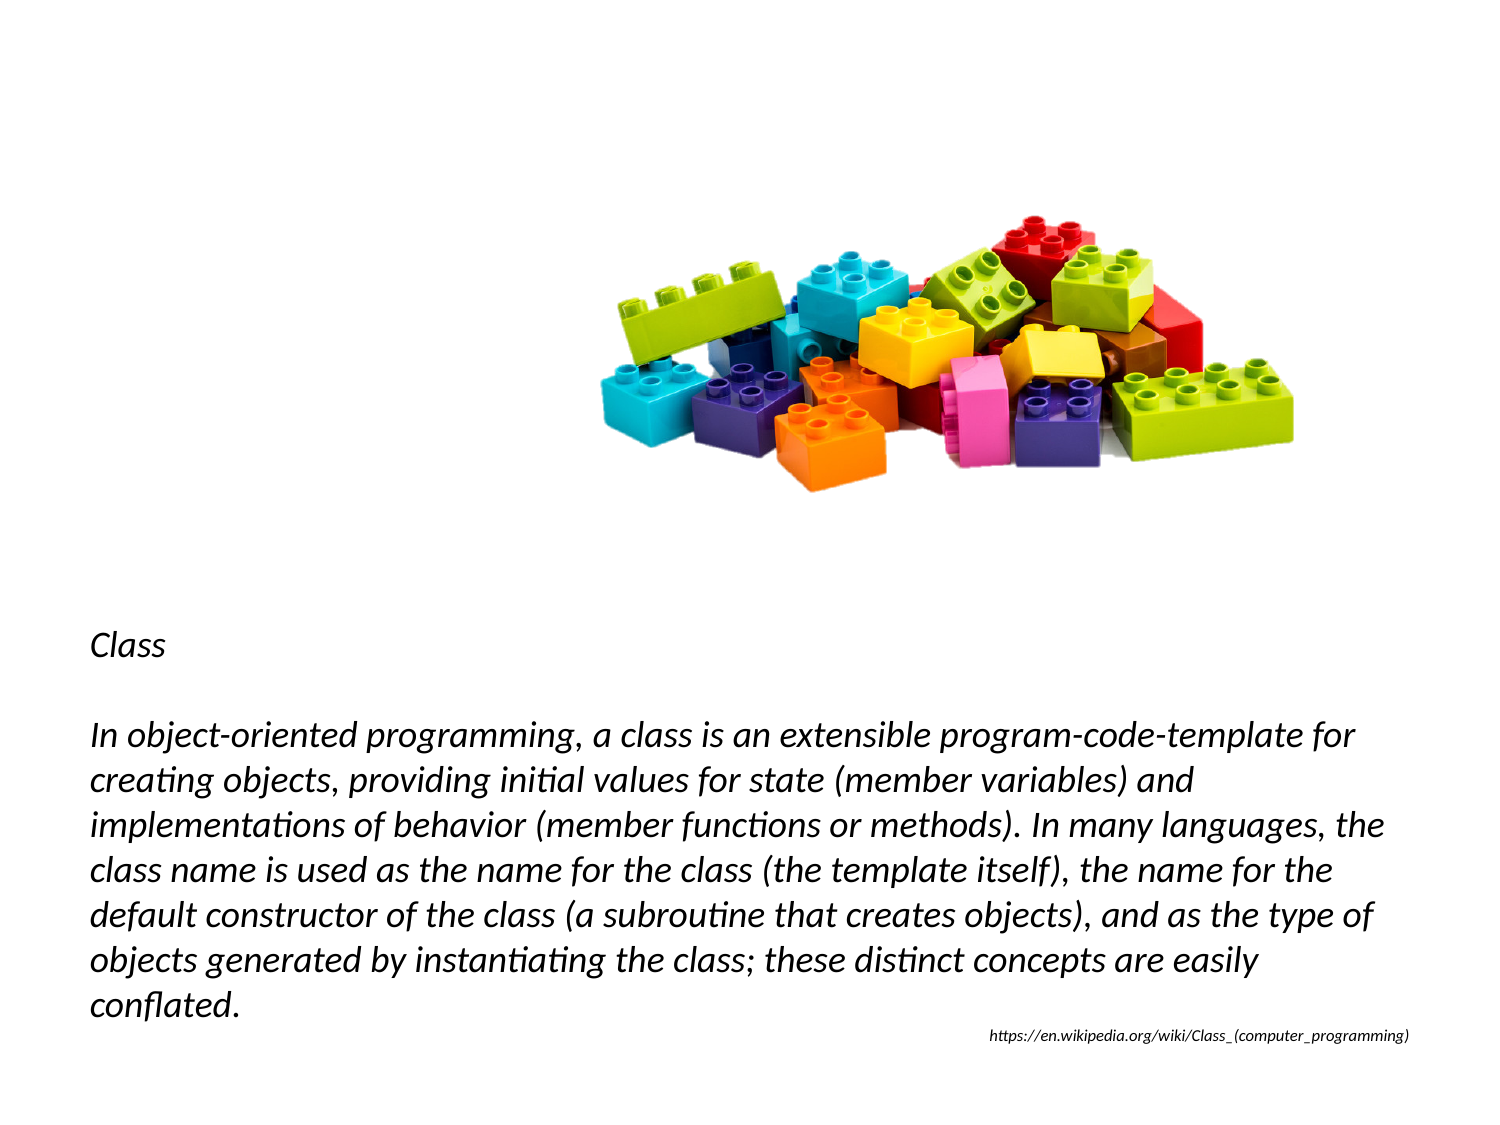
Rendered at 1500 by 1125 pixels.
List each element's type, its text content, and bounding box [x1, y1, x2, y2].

picture [549, 147, 1352, 586]
text_box Class In object-oriented programming, a class is an extensible program-code-template for creating objects, providing initial values for state (member variables) and implementations of behavior (member functions or methods). In many languages, the class name is used as the name for the class (the template itself), the name for the default constructor of the class (a subroutine that creates objects), and as the type of objects generated by instantiating the class; these distinct concepts are easily conflated. https://en.wikipedia.org/wiki/Class_(computer_programming) [74, 612, 1425, 1053]
